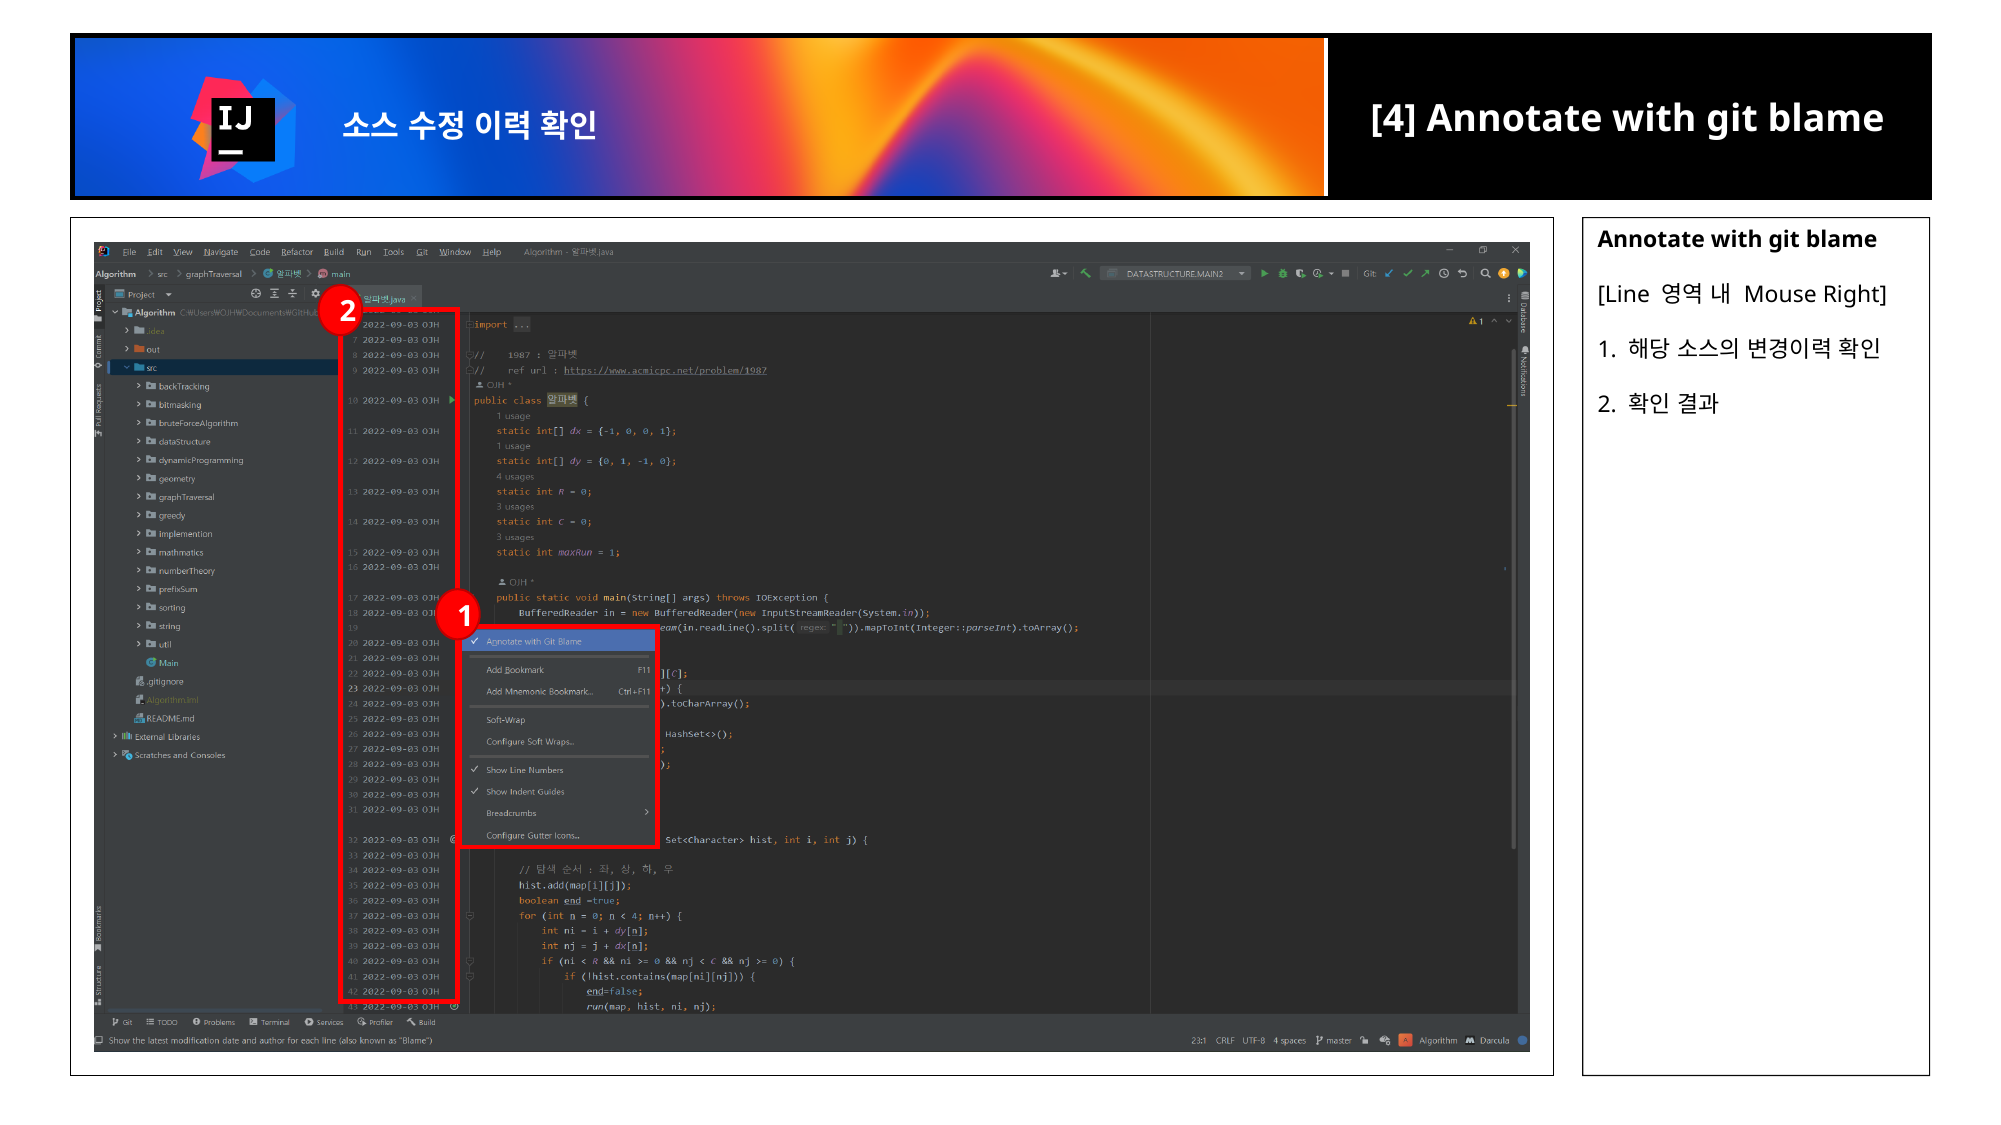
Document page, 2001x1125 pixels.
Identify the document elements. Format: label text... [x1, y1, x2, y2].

picture [94, 242, 1530, 1052]
text_box [69, 217, 1554, 1077]
text_box [72, 34, 1931, 199]
text_box Annotate with git blame [Line 영역 내 Mouse Right] 1. 해당 소스의 변경이력 확인 2. 확인 결과 [1582, 217, 1931, 1077]
picture [72, 35, 1324, 199]
